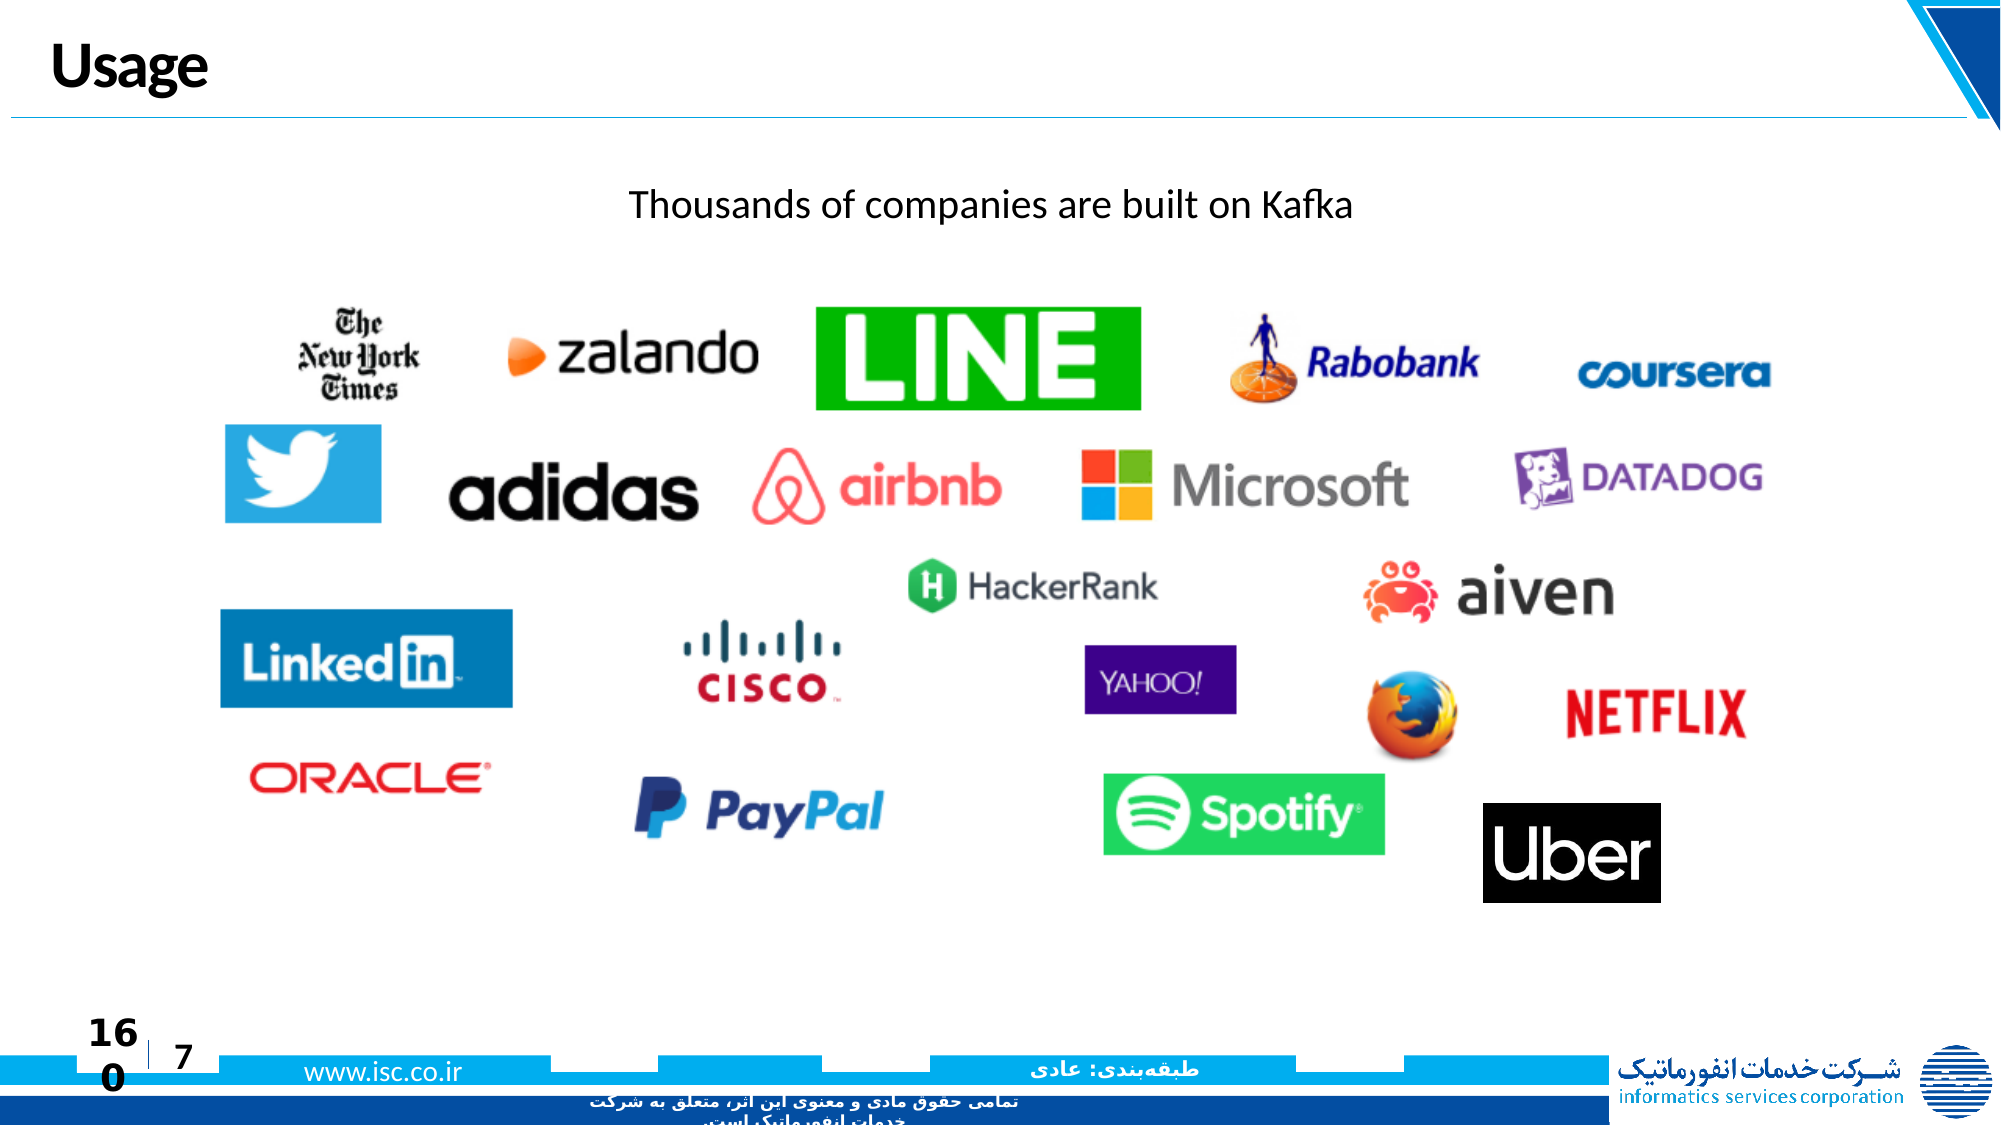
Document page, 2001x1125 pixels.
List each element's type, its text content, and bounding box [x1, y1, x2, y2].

title Usage [35, 25, 1900, 97]
picture [202, 254, 1798, 903]
text_box Thousands of companies are built on Kafka [37, 169, 1962, 997]
picture [1610, 1040, 1995, 1121]
